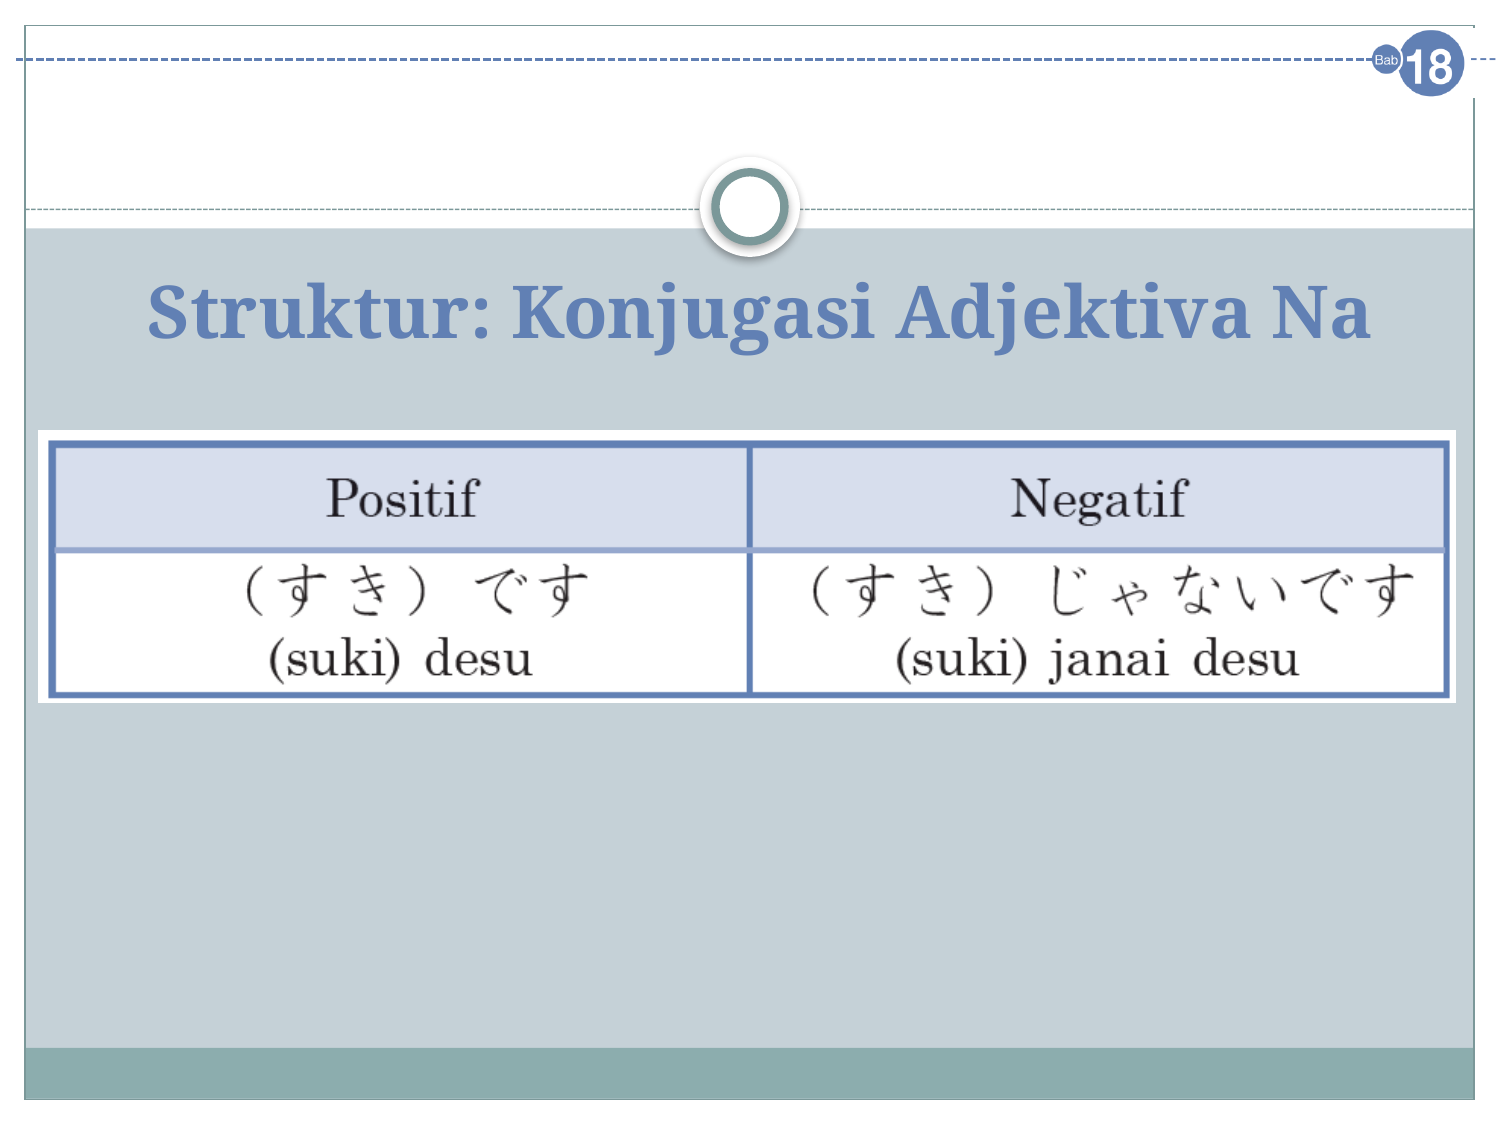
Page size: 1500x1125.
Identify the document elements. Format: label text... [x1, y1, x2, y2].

picture [38, 430, 1456, 703]
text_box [15, 28, 1496, 98]
title Struktur: Konjugasi Adjektiva Na [94, 108, 1427, 361]
